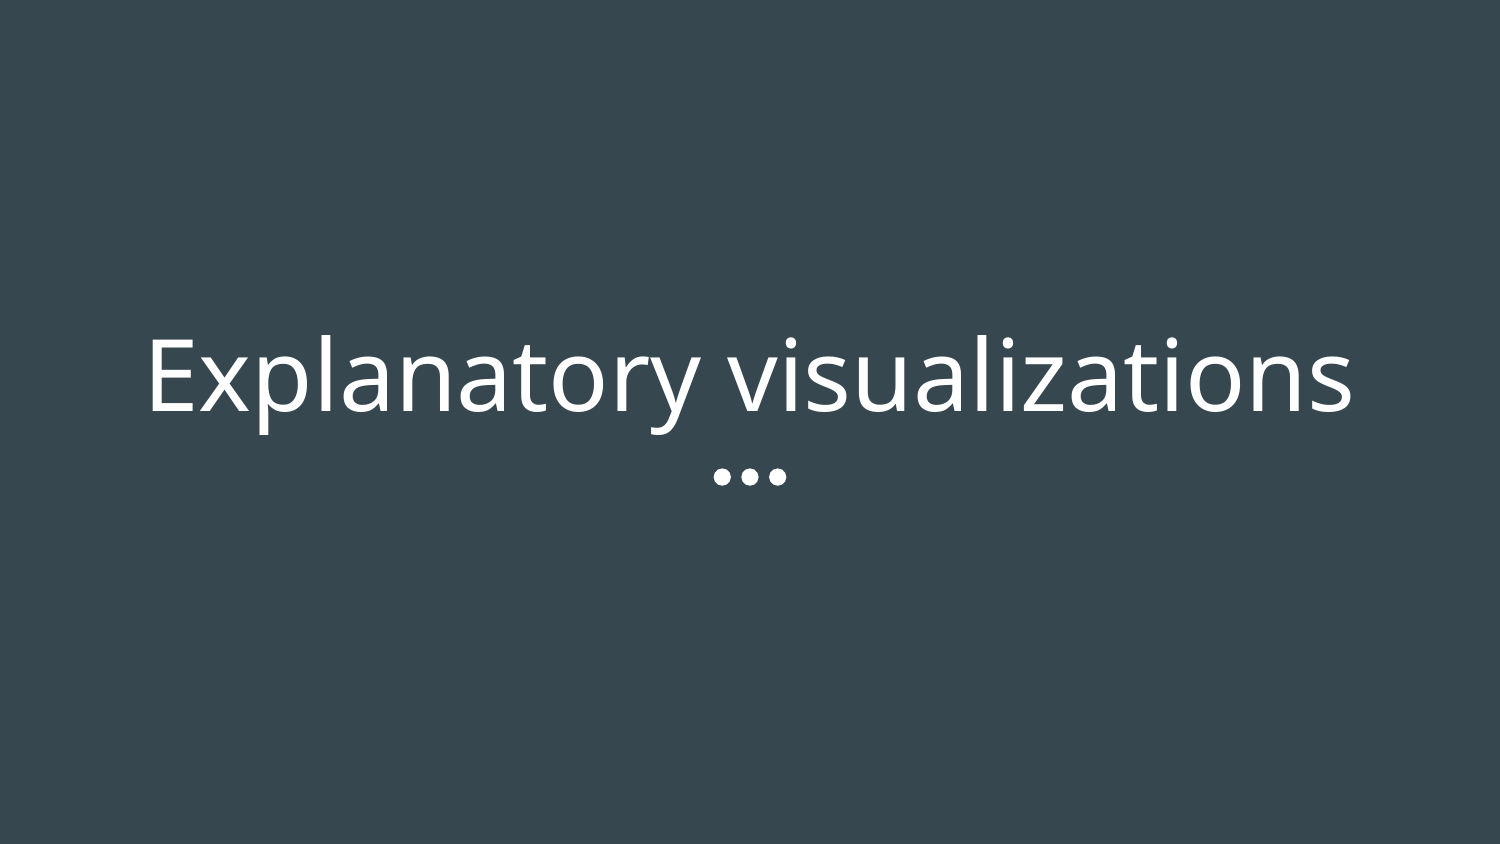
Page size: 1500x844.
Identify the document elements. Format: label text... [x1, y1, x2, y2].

title Explanatory visualizations [110, 162, 1390, 447]
